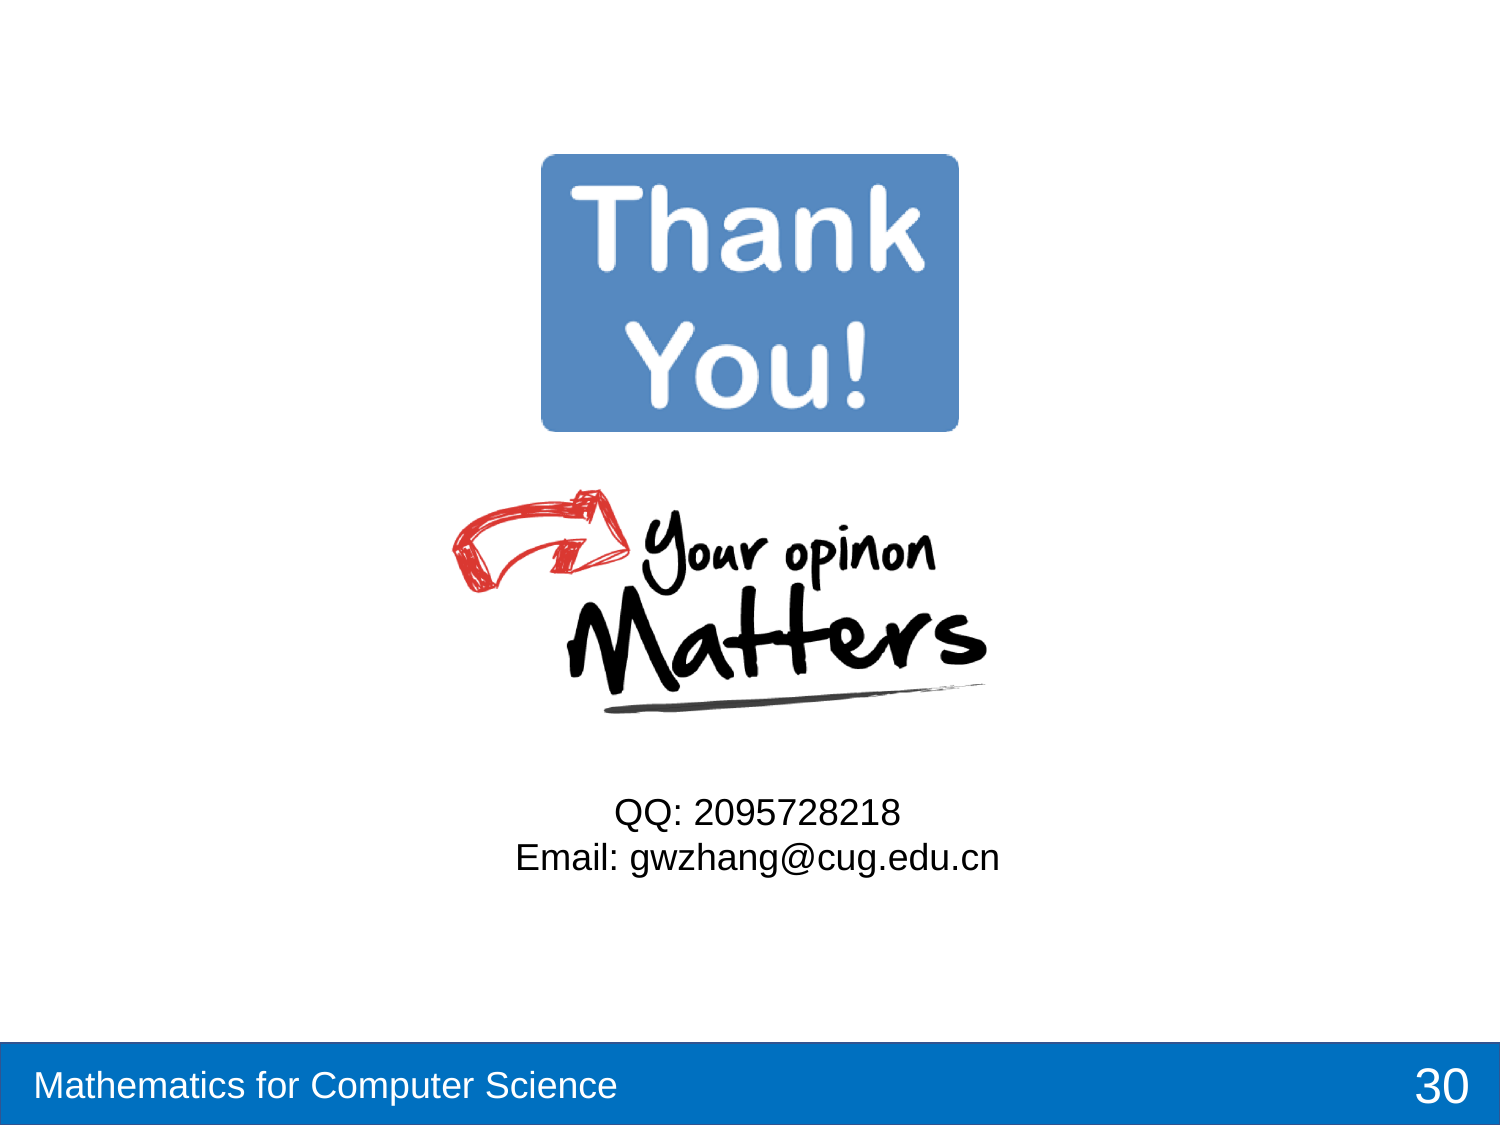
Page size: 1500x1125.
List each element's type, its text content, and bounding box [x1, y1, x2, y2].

picture [431, 468, 1021, 721]
slide_number 30 [1147, 1054, 1485, 1114]
text_box QQ: 2095728218 Email: gwzhang@cug.edu.cn [381, 780, 1134, 886]
picture [541, 154, 959, 432]
